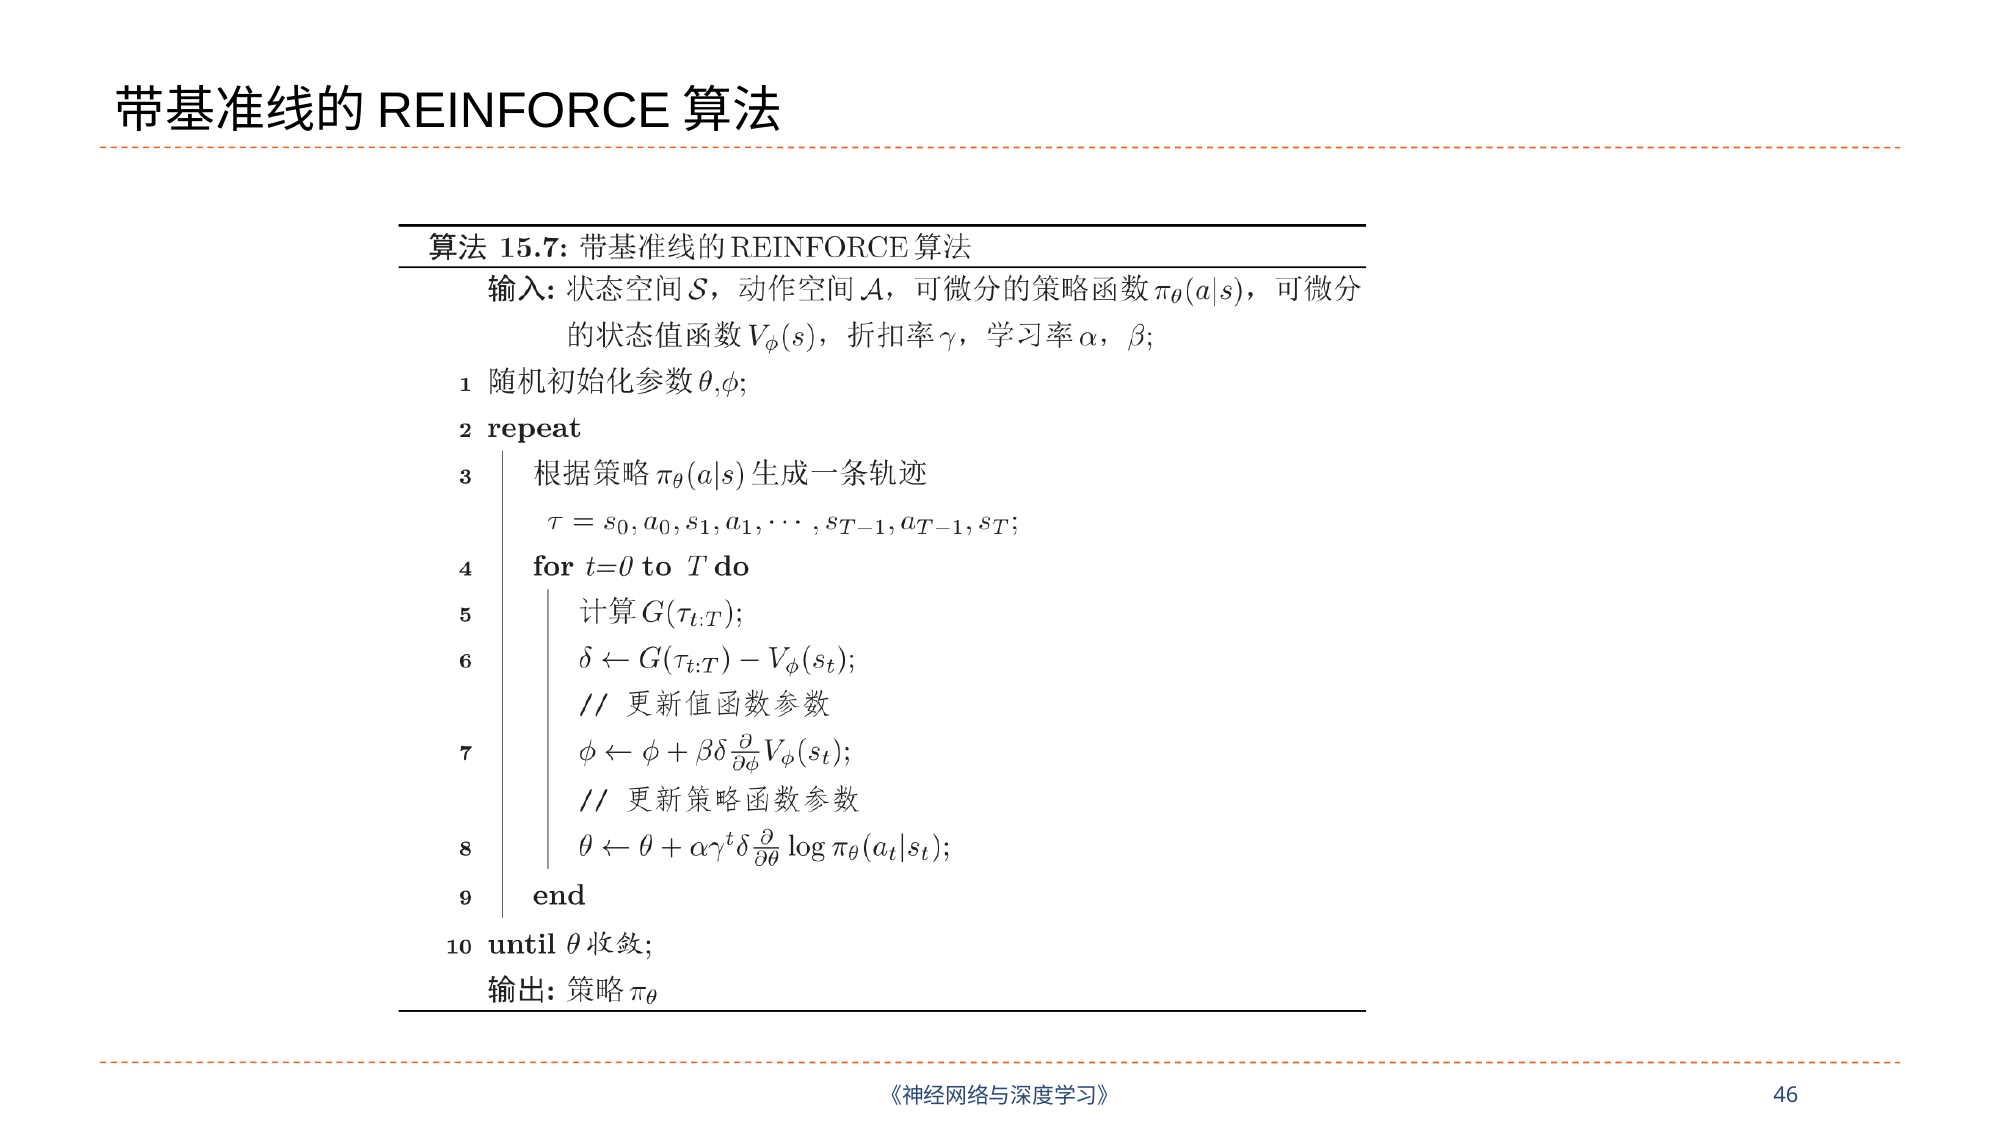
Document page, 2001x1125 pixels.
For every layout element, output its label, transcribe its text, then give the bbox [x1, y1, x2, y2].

title 带基准线的REINFORCE算法 [99, 24, 1900, 146]
picture [387, 212, 1376, 1023]
